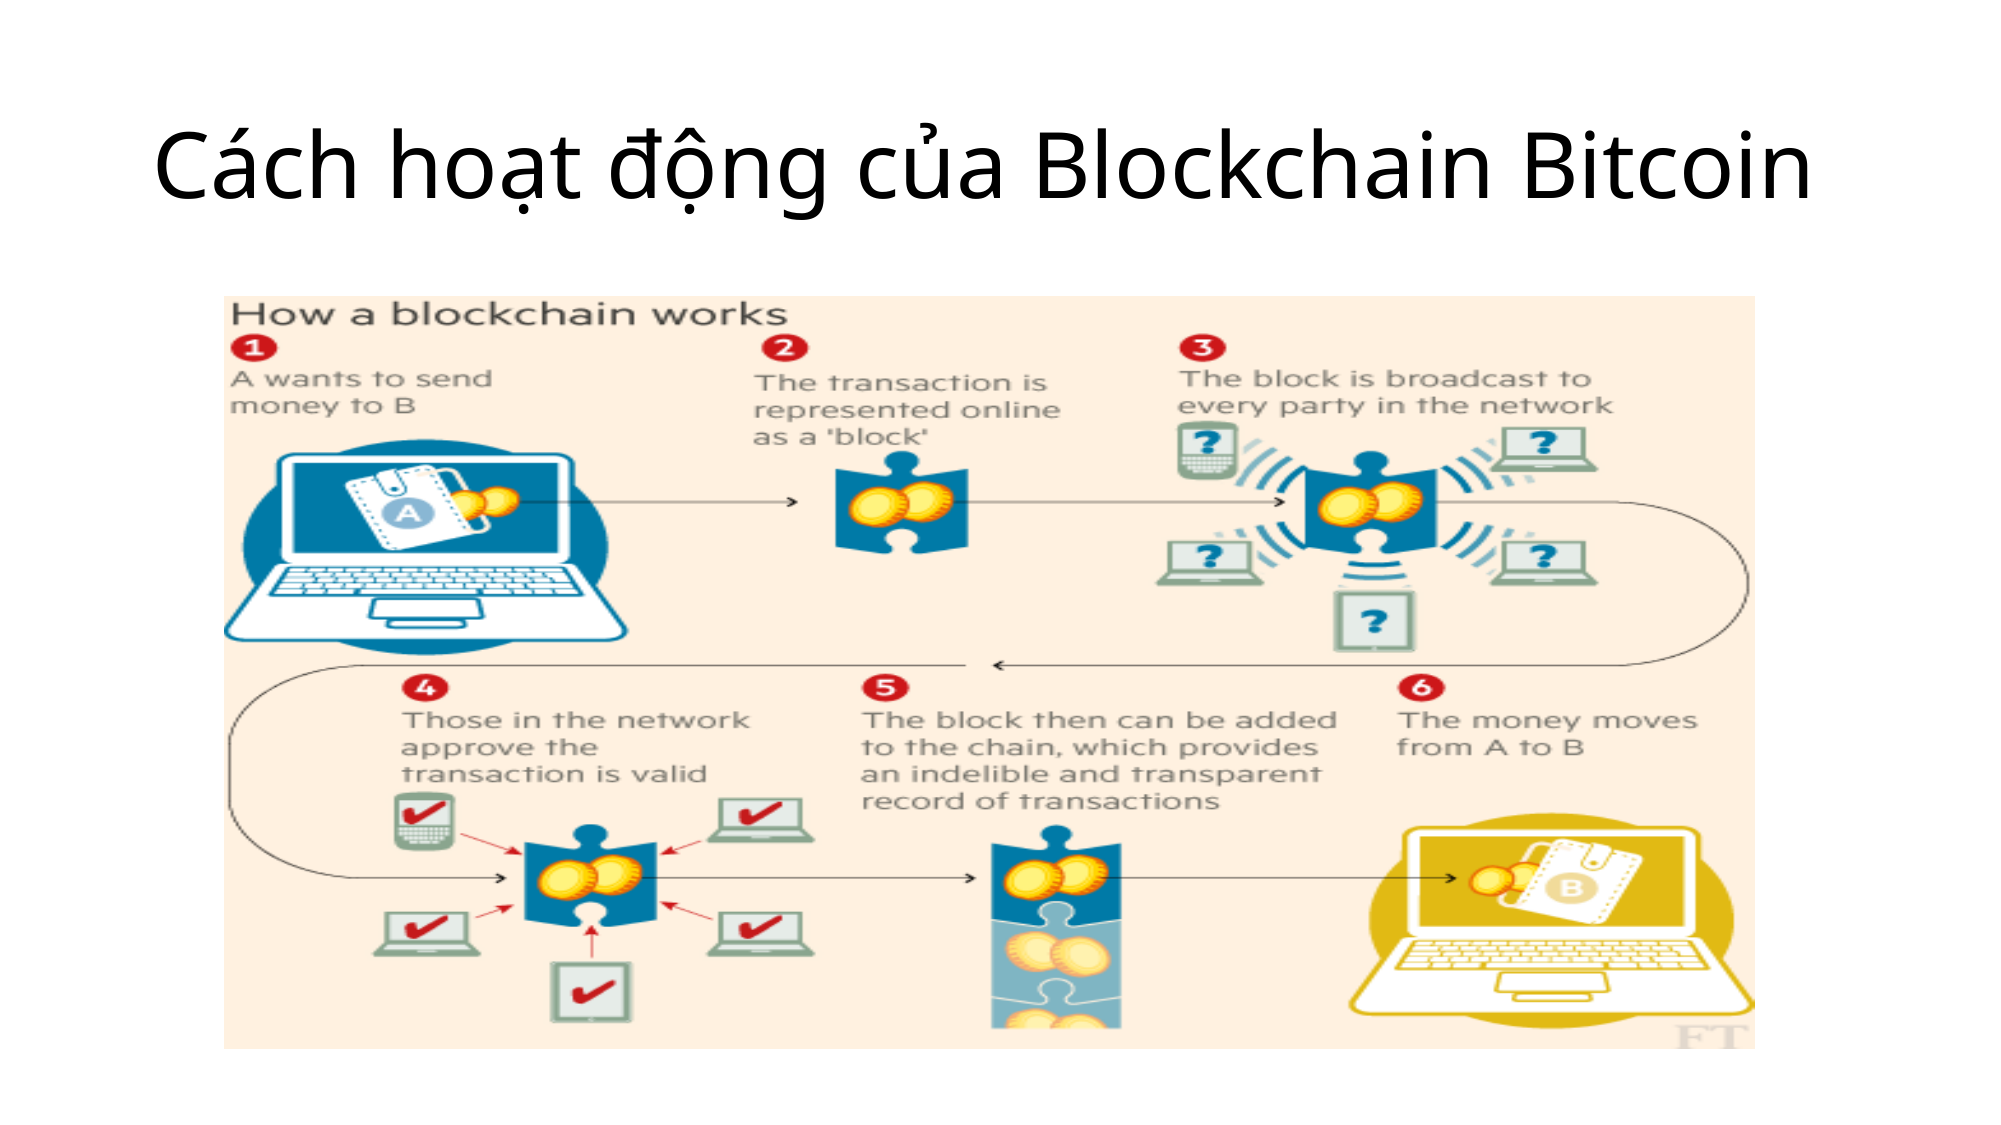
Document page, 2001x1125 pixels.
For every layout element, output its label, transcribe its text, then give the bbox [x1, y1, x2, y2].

title Cách hoạt động của Blockchain Bitcoin [137, 59, 1863, 278]
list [224, 296, 1755, 1049]
